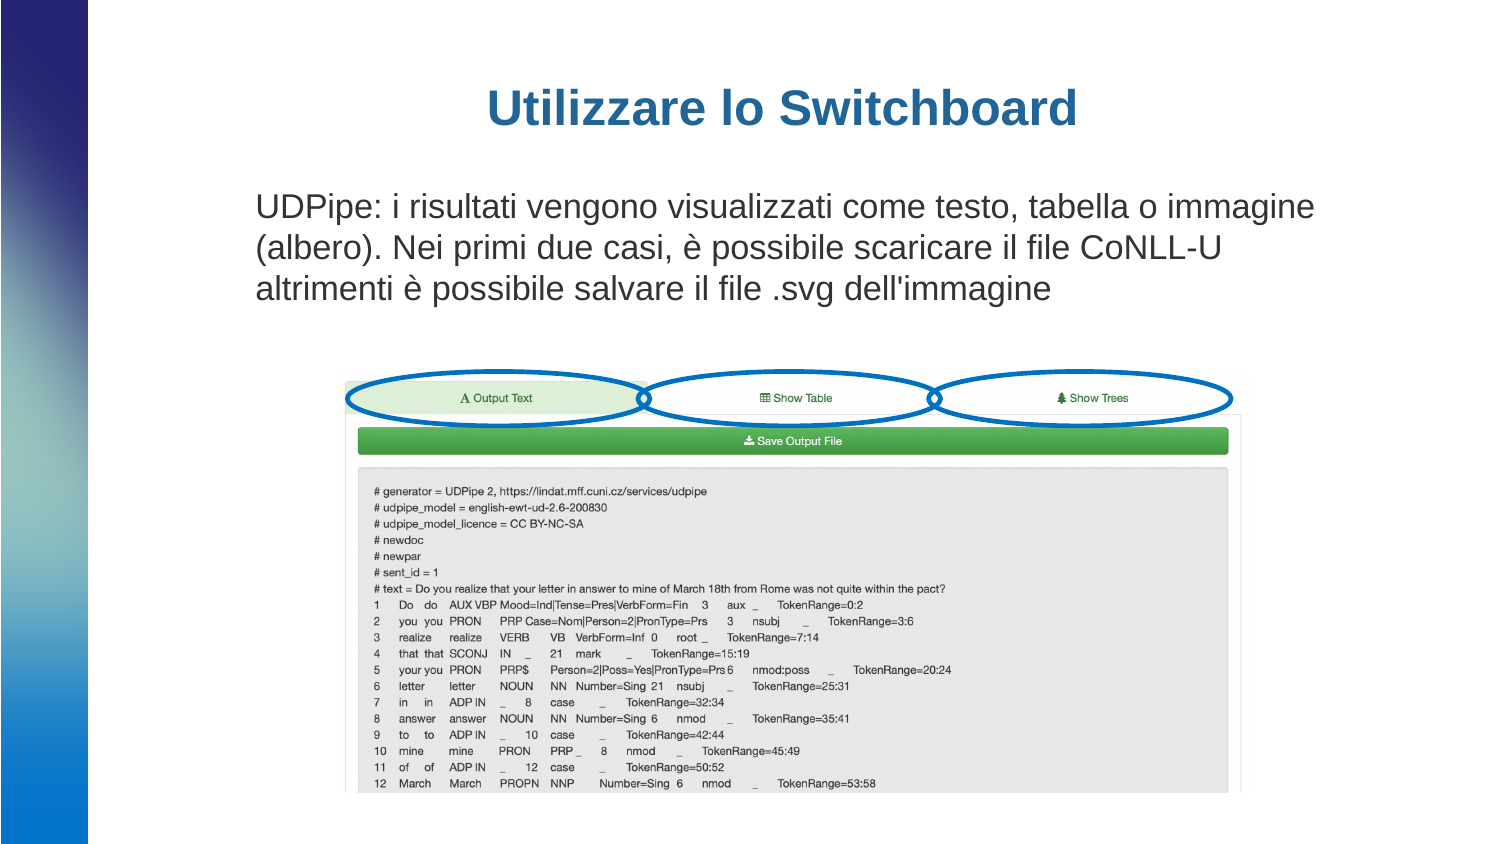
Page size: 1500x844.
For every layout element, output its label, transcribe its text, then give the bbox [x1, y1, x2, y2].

picture [1, 0, 89, 844]
title Utilizzare lo Switchboard [282, 51, 1284, 162]
picture [337, 371, 1250, 793]
text_box UDPipe: i risultati vengono visualizzati come testo, tabella o immagine (albero). Nei primi due casi, è possibile scaricare il file CoNLL-U altrimenti è possibile salvare il file .svg dell'immagine [244, 172, 1344, 319]
